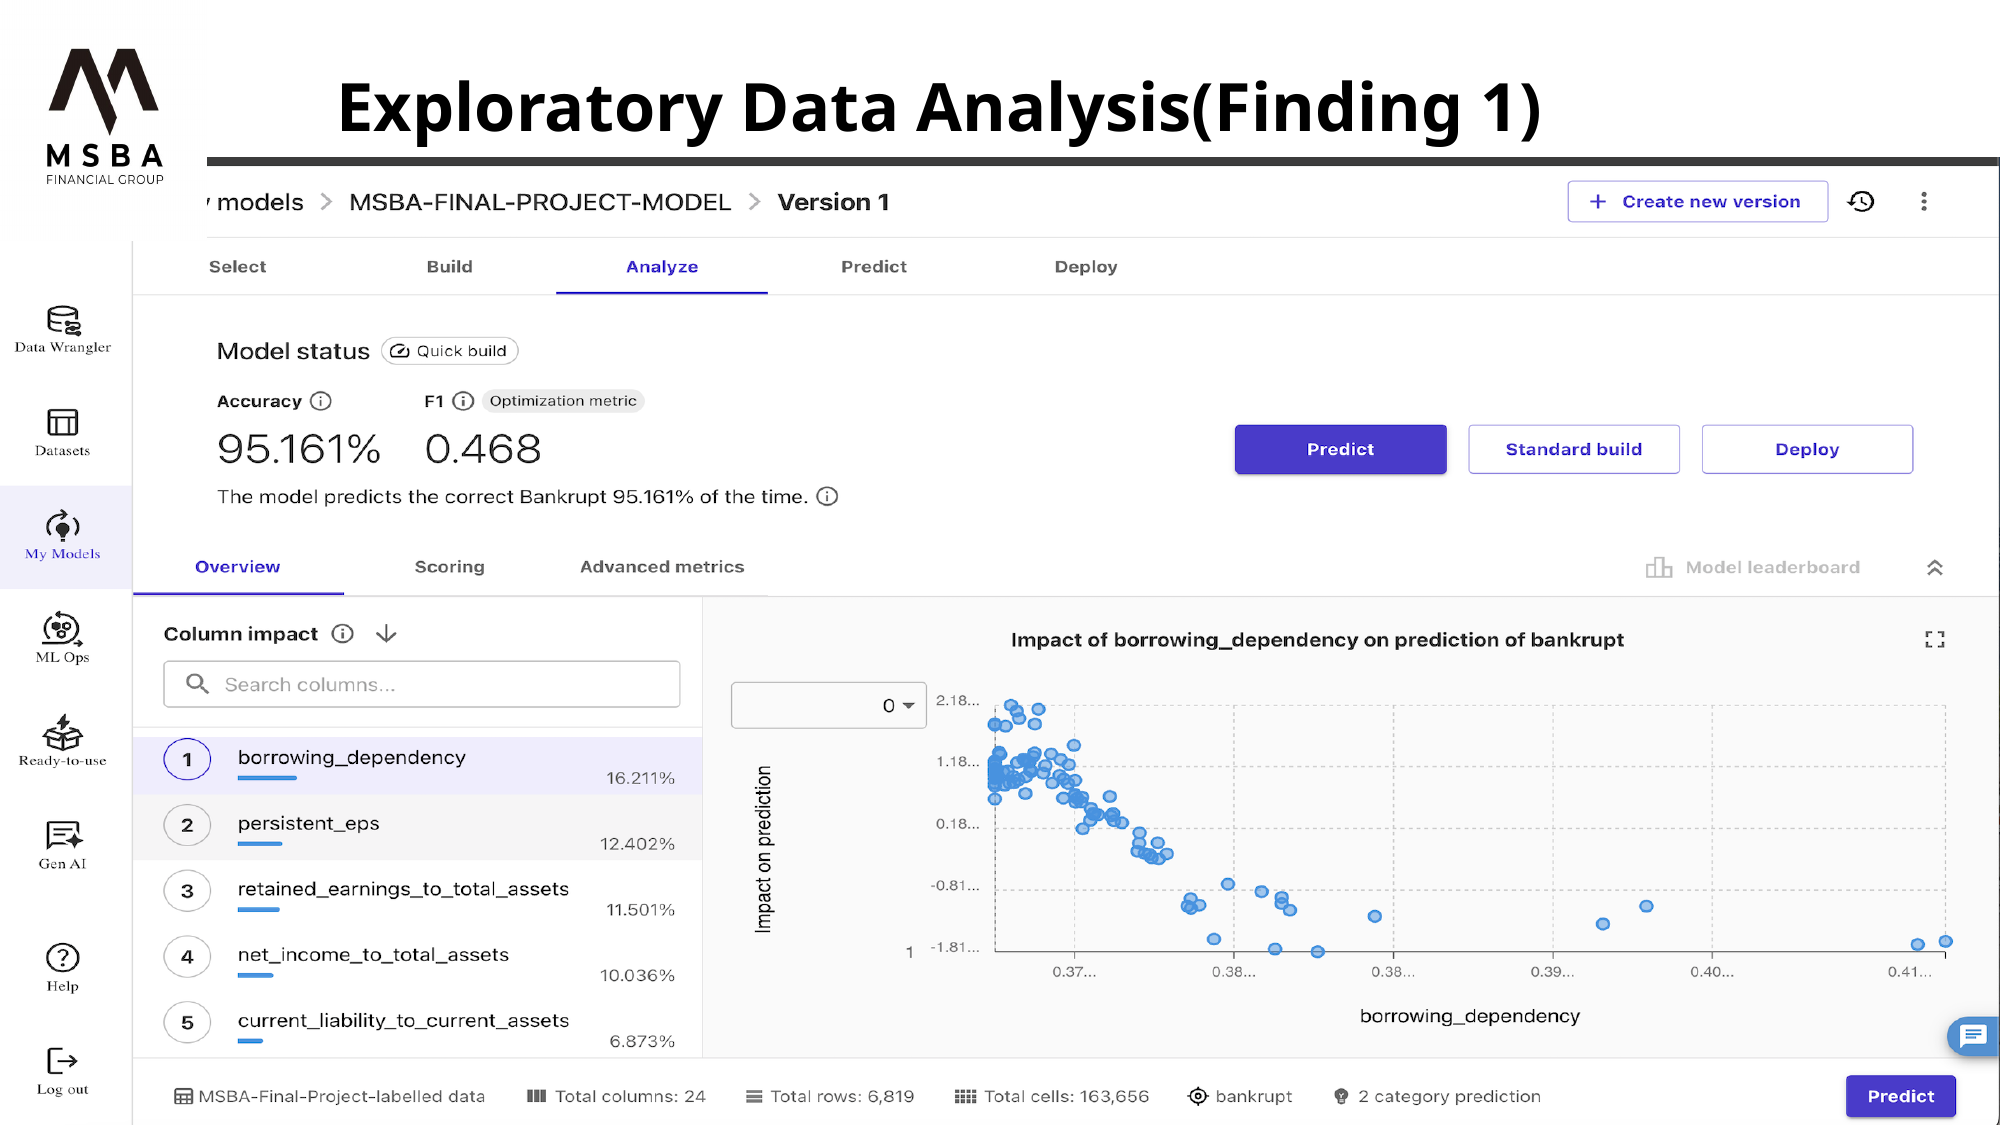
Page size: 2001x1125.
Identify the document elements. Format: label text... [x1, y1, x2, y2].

picture [0, 0, 2000, 1125]
title Exploratory Data Analysis(Finding 1) [210, 0, 1669, 154]
